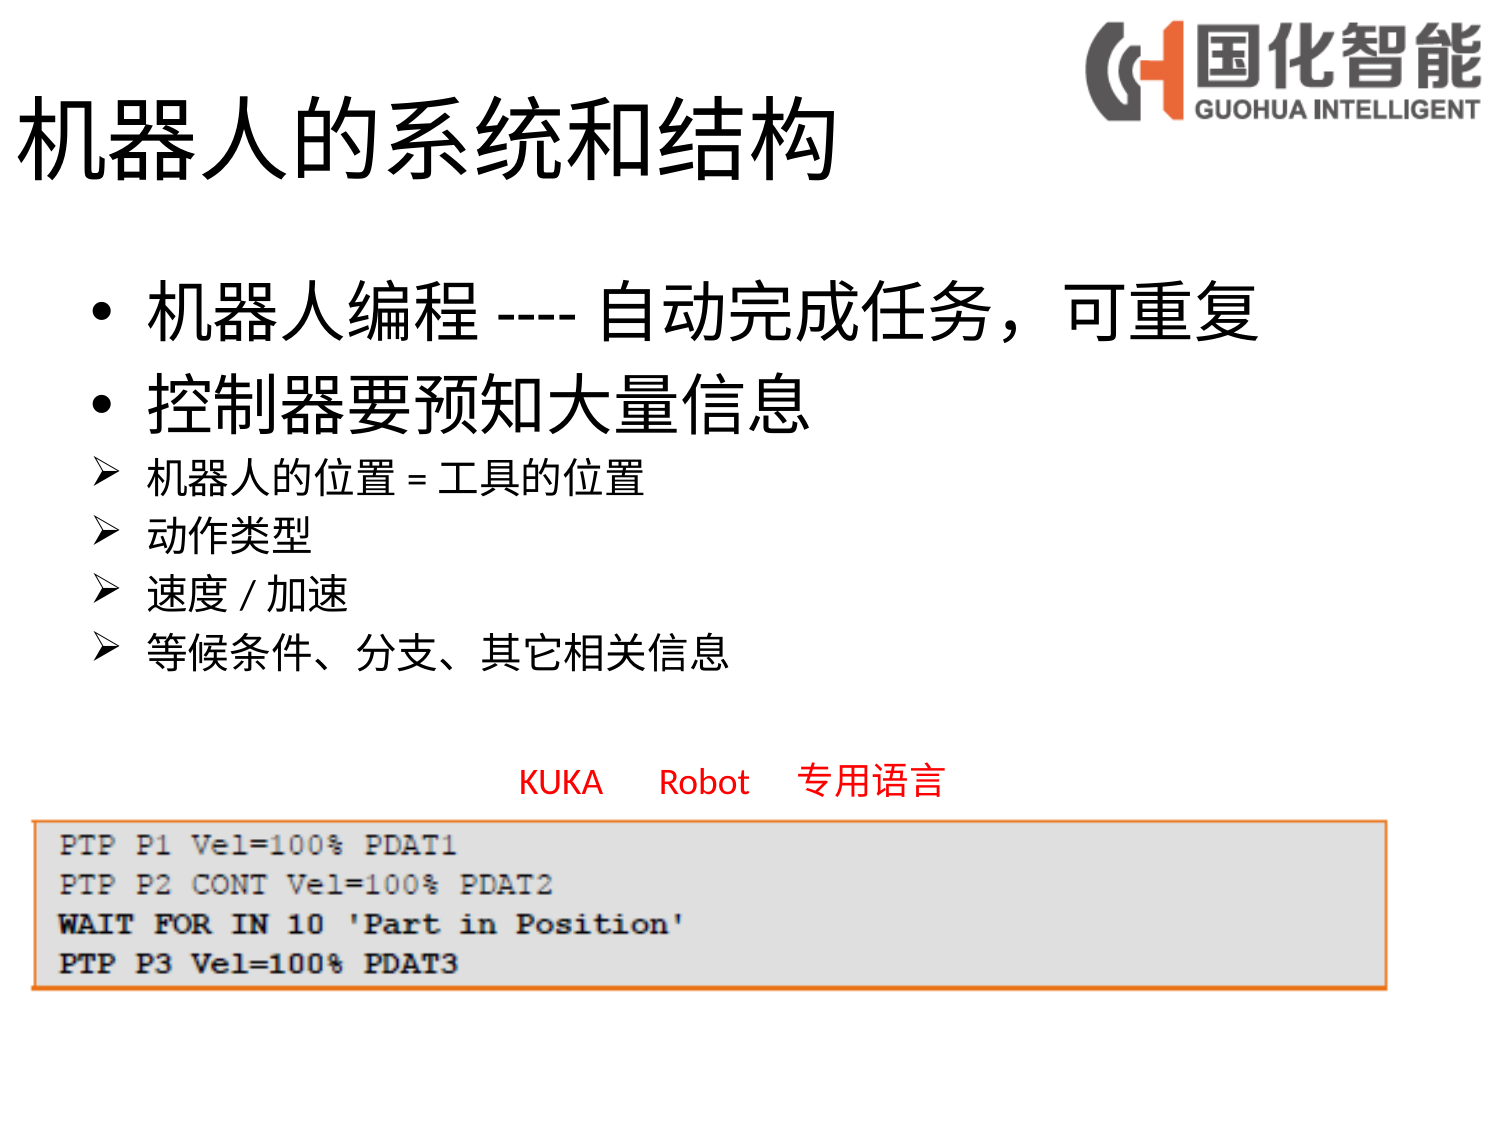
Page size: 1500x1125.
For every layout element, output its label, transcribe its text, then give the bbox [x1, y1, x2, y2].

text_box KUKA Robot 专用语言 [504, 749, 962, 795]
picture [1080, 0, 1500, 136]
picture [0, 796, 1430, 1027]
title 机器人的系统和结构 [0, 42, 1350, 231]
list 机器人编程----自动完成任务，可重复 控制器要预知大量信息 机器人的位置=工具的位置 动作类型 速度/加速 等候条件、分支、其它相关信息 [75, 262, 1425, 750]
